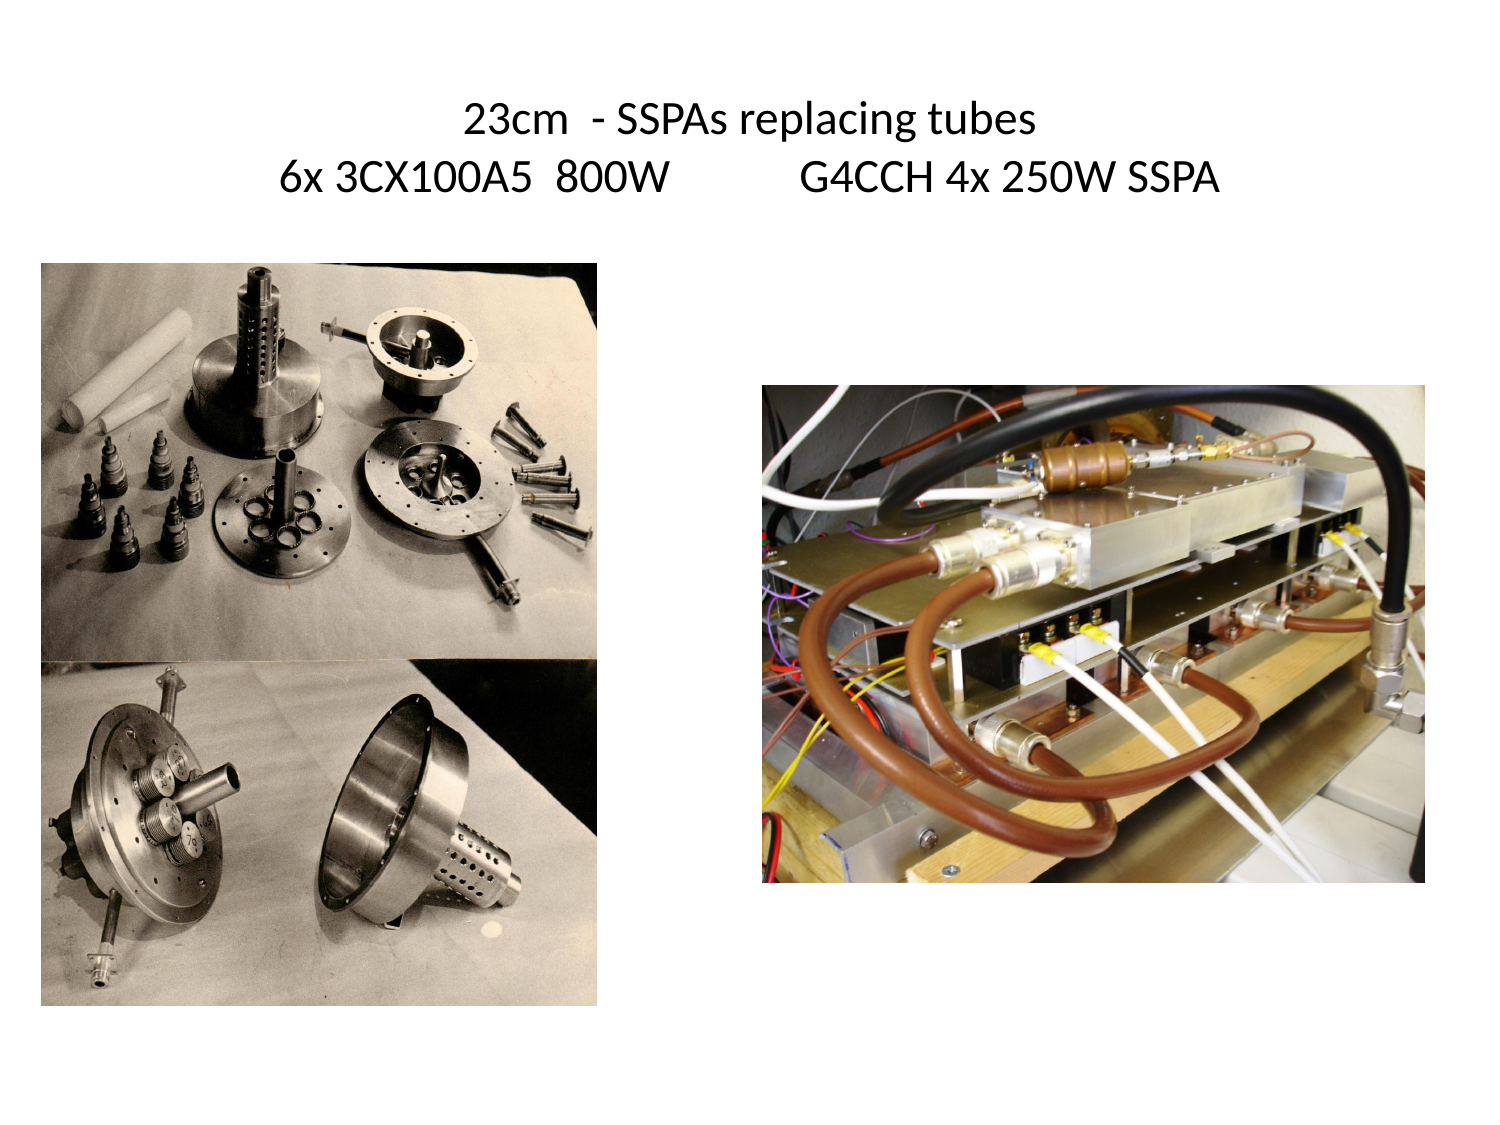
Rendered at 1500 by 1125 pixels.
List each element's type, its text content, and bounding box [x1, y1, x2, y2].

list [41, 262, 597, 1006]
title 23cm - SSPAs replacing tubes 6x 3CX100A5 800W G4CCH 4x 250W SSPA [75, 78, 1425, 256]
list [762, 384, 1426, 883]
